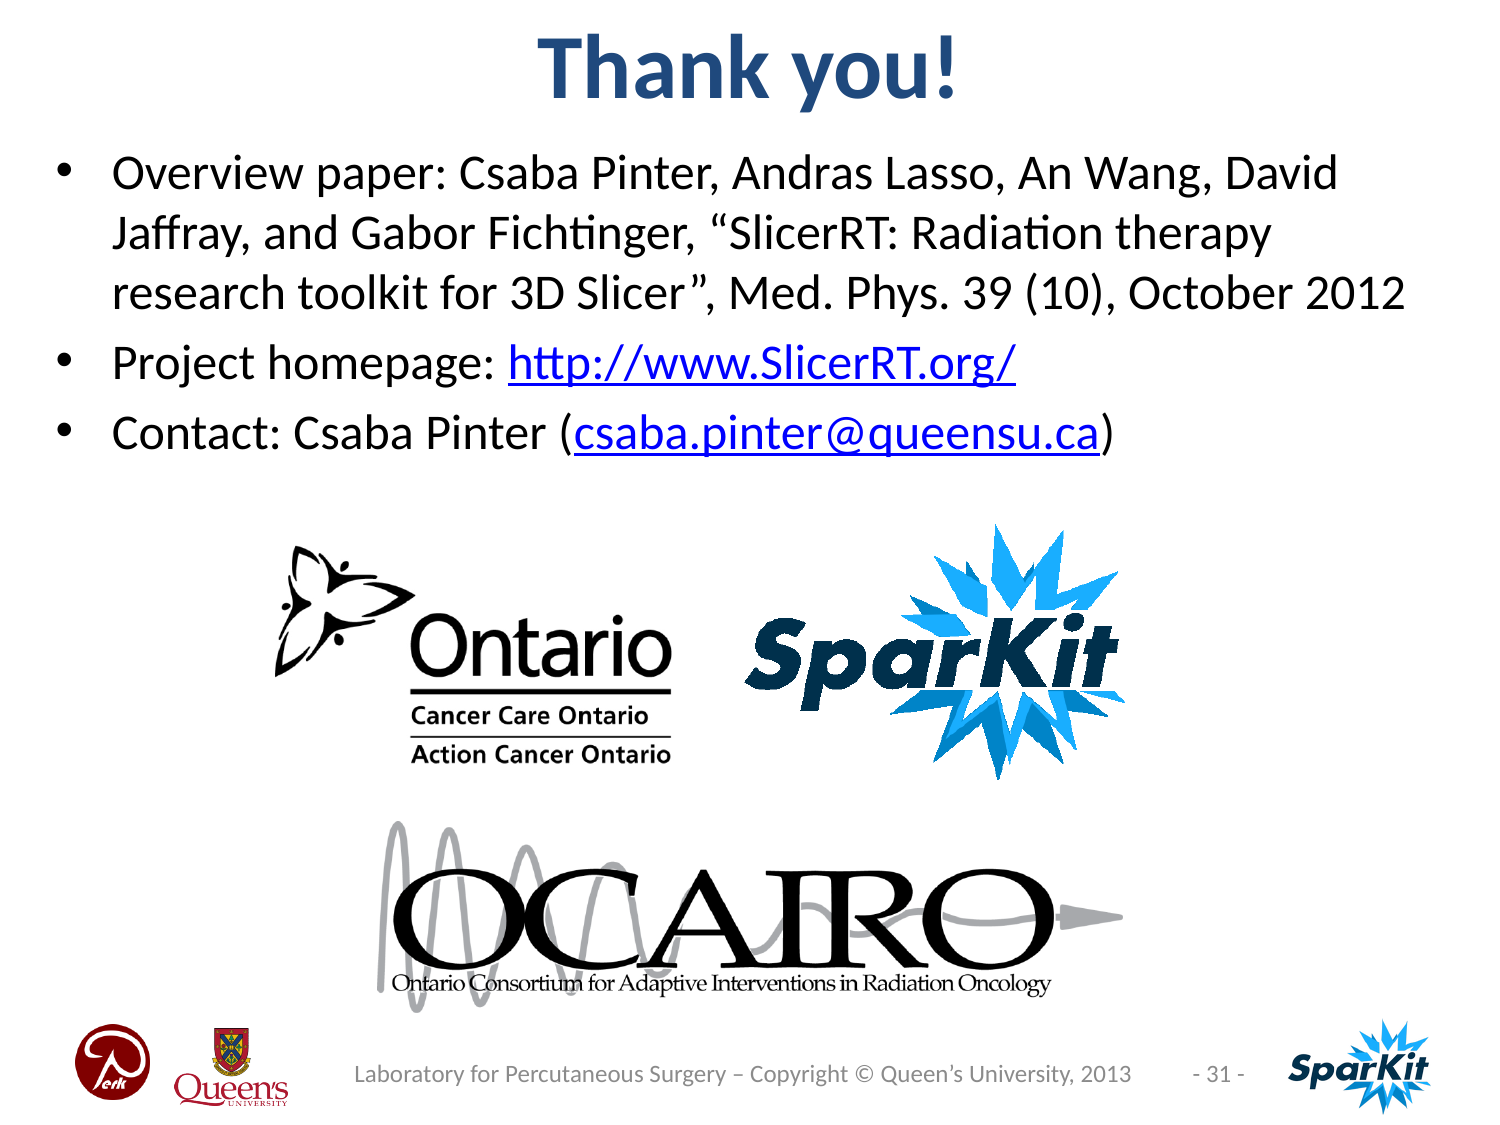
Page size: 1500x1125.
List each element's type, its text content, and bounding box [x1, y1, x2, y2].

picture [221, 492, 738, 812]
slide_number - 31 - [1175, 1042, 1263, 1103]
footer Laboratory for Percutaneous Surgery – Copyright © Queen’s University, 2013 [312, 1042, 1175, 1103]
picture [377, 821, 1123, 1013]
picture [1287, 1018, 1431, 1115]
picture [743, 523, 1126, 781]
text_box Overview paper: Csaba Pinter, Andras Lasso, An Wang, David Jaffray, and Gabor Fichtinger, “SlicerRT: Radiation therapy research toolkit for 3D Slicer”, Med. Phys. 39 (10), October 2012 Project homepage: http://www.SlicerRT.org/ Contact: Csaba Pinter (csaba.pinter@queensu.ca) [40, 132, 1466, 508]
picture [75, 1024, 150, 1100]
picture [174, 1028, 288, 1106]
text_box Thank you! [74, 0, 1425, 125]
